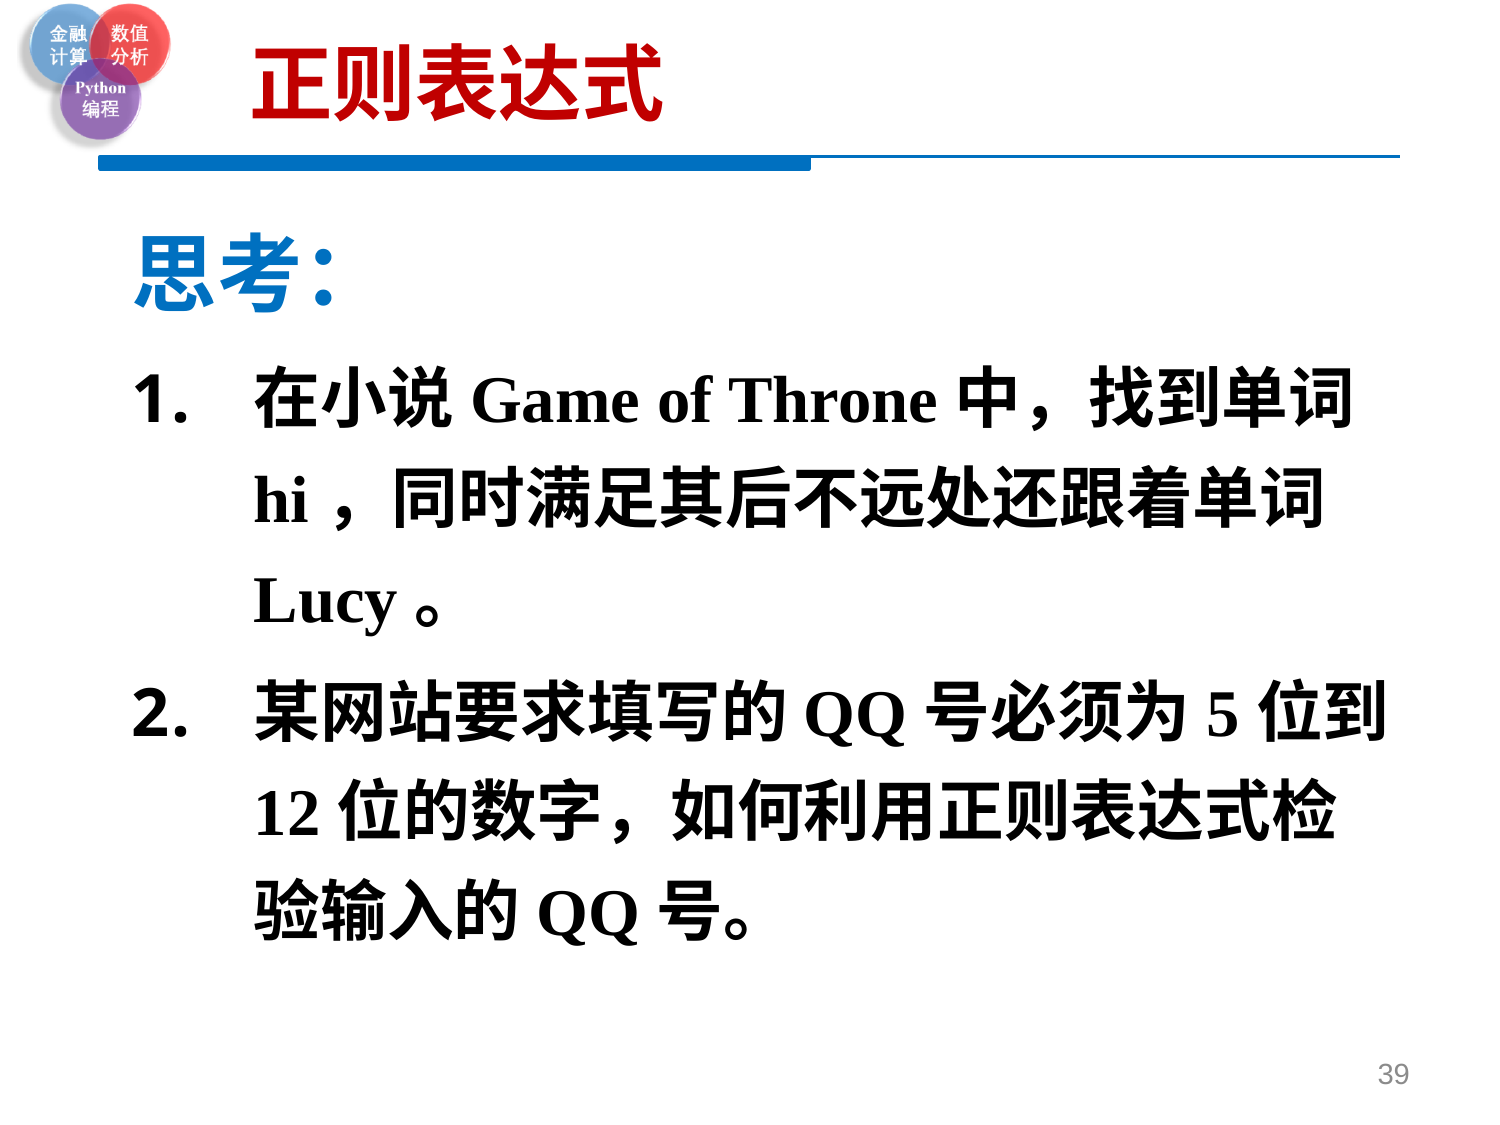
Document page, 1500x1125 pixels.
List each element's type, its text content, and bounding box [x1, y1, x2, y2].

text_box 正则表达式 [234, 23, 1418, 139]
text_box 思考： 在小说Game of Throne中，找到单词hi，同时满足其后不远处还跟着单词Lucy。 某网站要求填写的QQ号必须为5位到12位的数字，如何利用正则表达式检验输入的QQ号。 [117, 187, 1407, 926]
picture [17, 0, 172, 154]
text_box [100, 156, 1400, 169]
slide_number 39 [1074, 1042, 1425, 1103]
